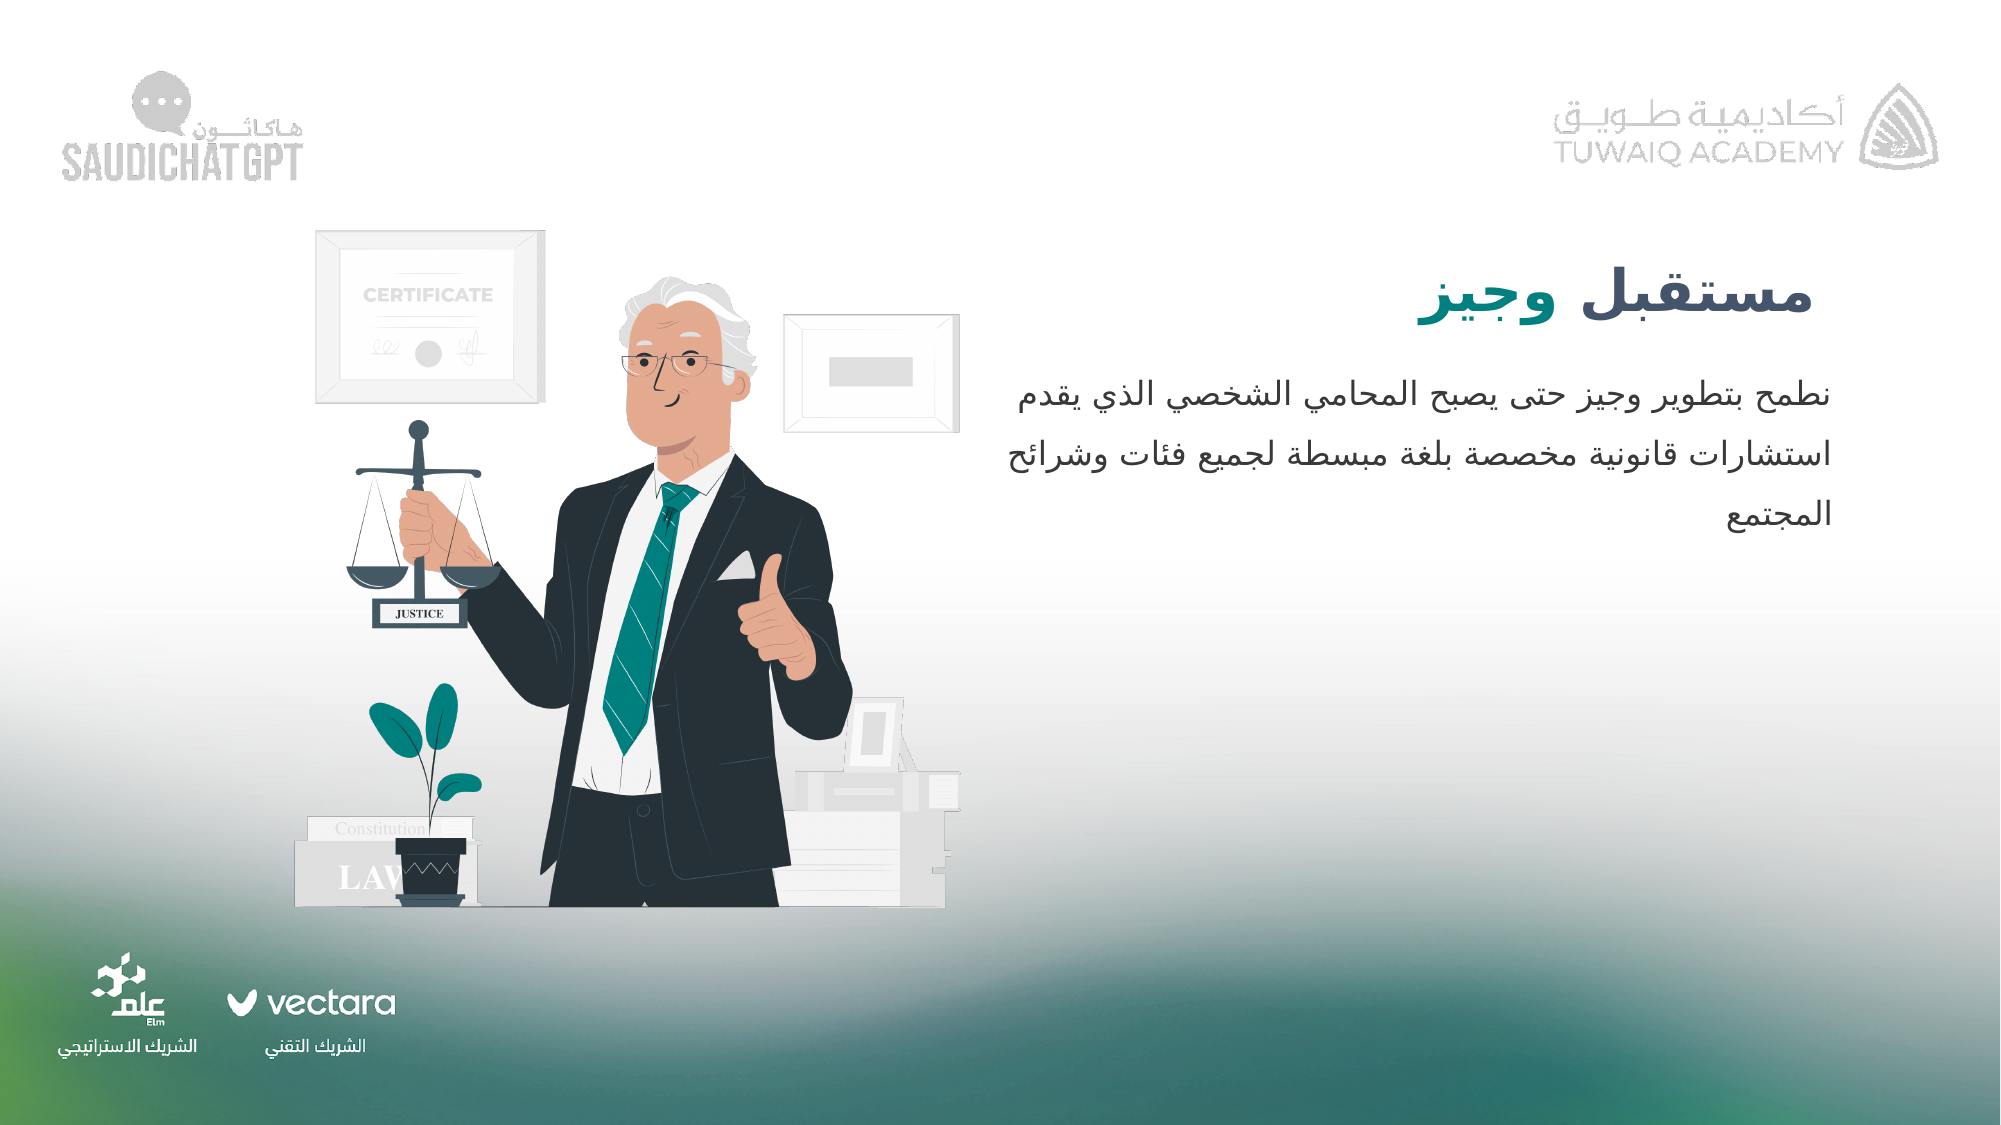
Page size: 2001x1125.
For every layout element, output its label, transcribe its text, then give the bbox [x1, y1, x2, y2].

picture [0, 0, 2001, 1125]
text_box مستقبل وجيز [1015, 253, 1831, 338]
list نطمح بتطوير وجيز حتى يصبح المحامي الشخصي الذي يقدم استشارات قانونية مخصصة بلغة مبسطة لجميع فئات وشرائح المجتمع [1015, 345, 1848, 762]
